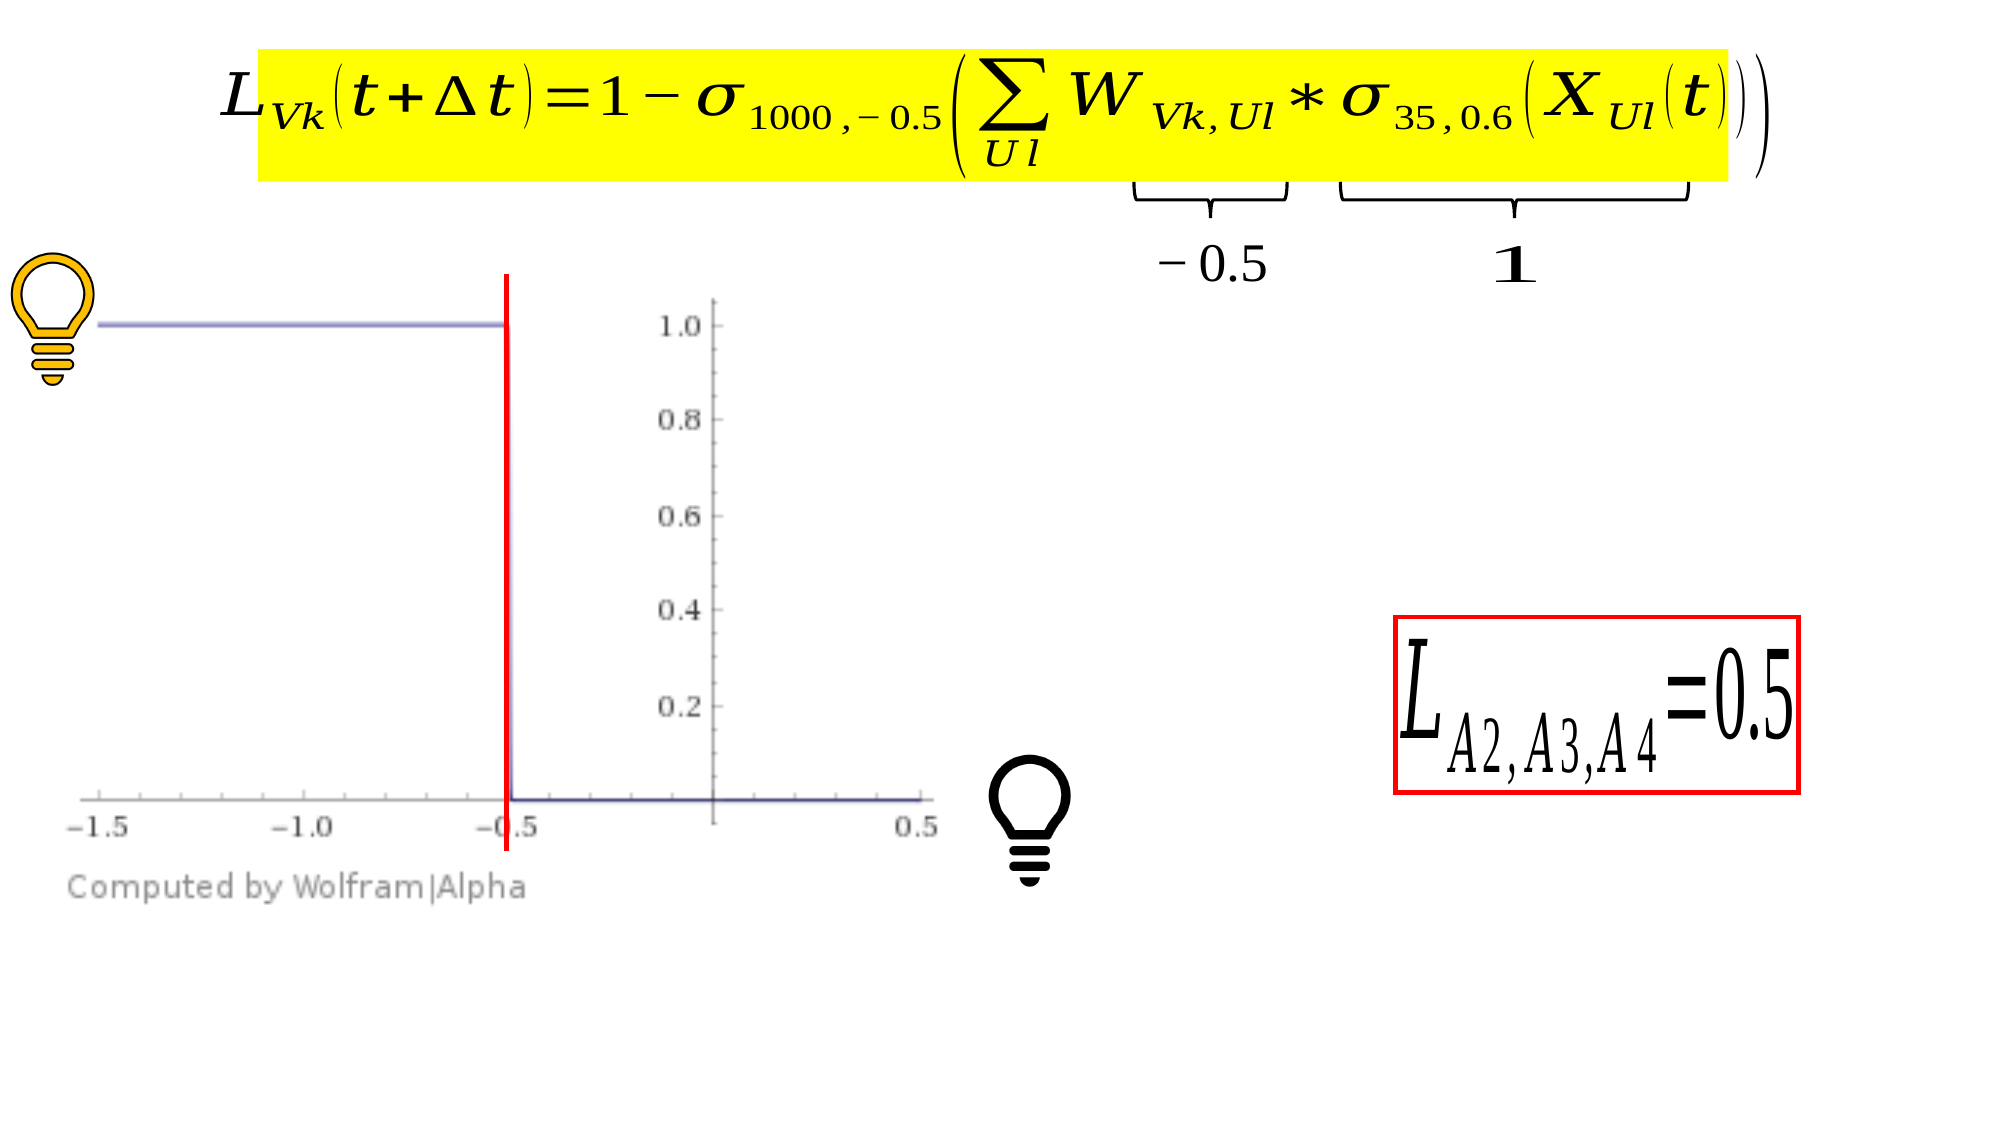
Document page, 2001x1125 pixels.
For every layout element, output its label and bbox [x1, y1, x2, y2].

text_box [1132, 181, 1289, 219]
text_box [1338, 181, 1691, 219]
text_box [257, 48, 1730, 183]
picture [0, 243, 1105, 940]
